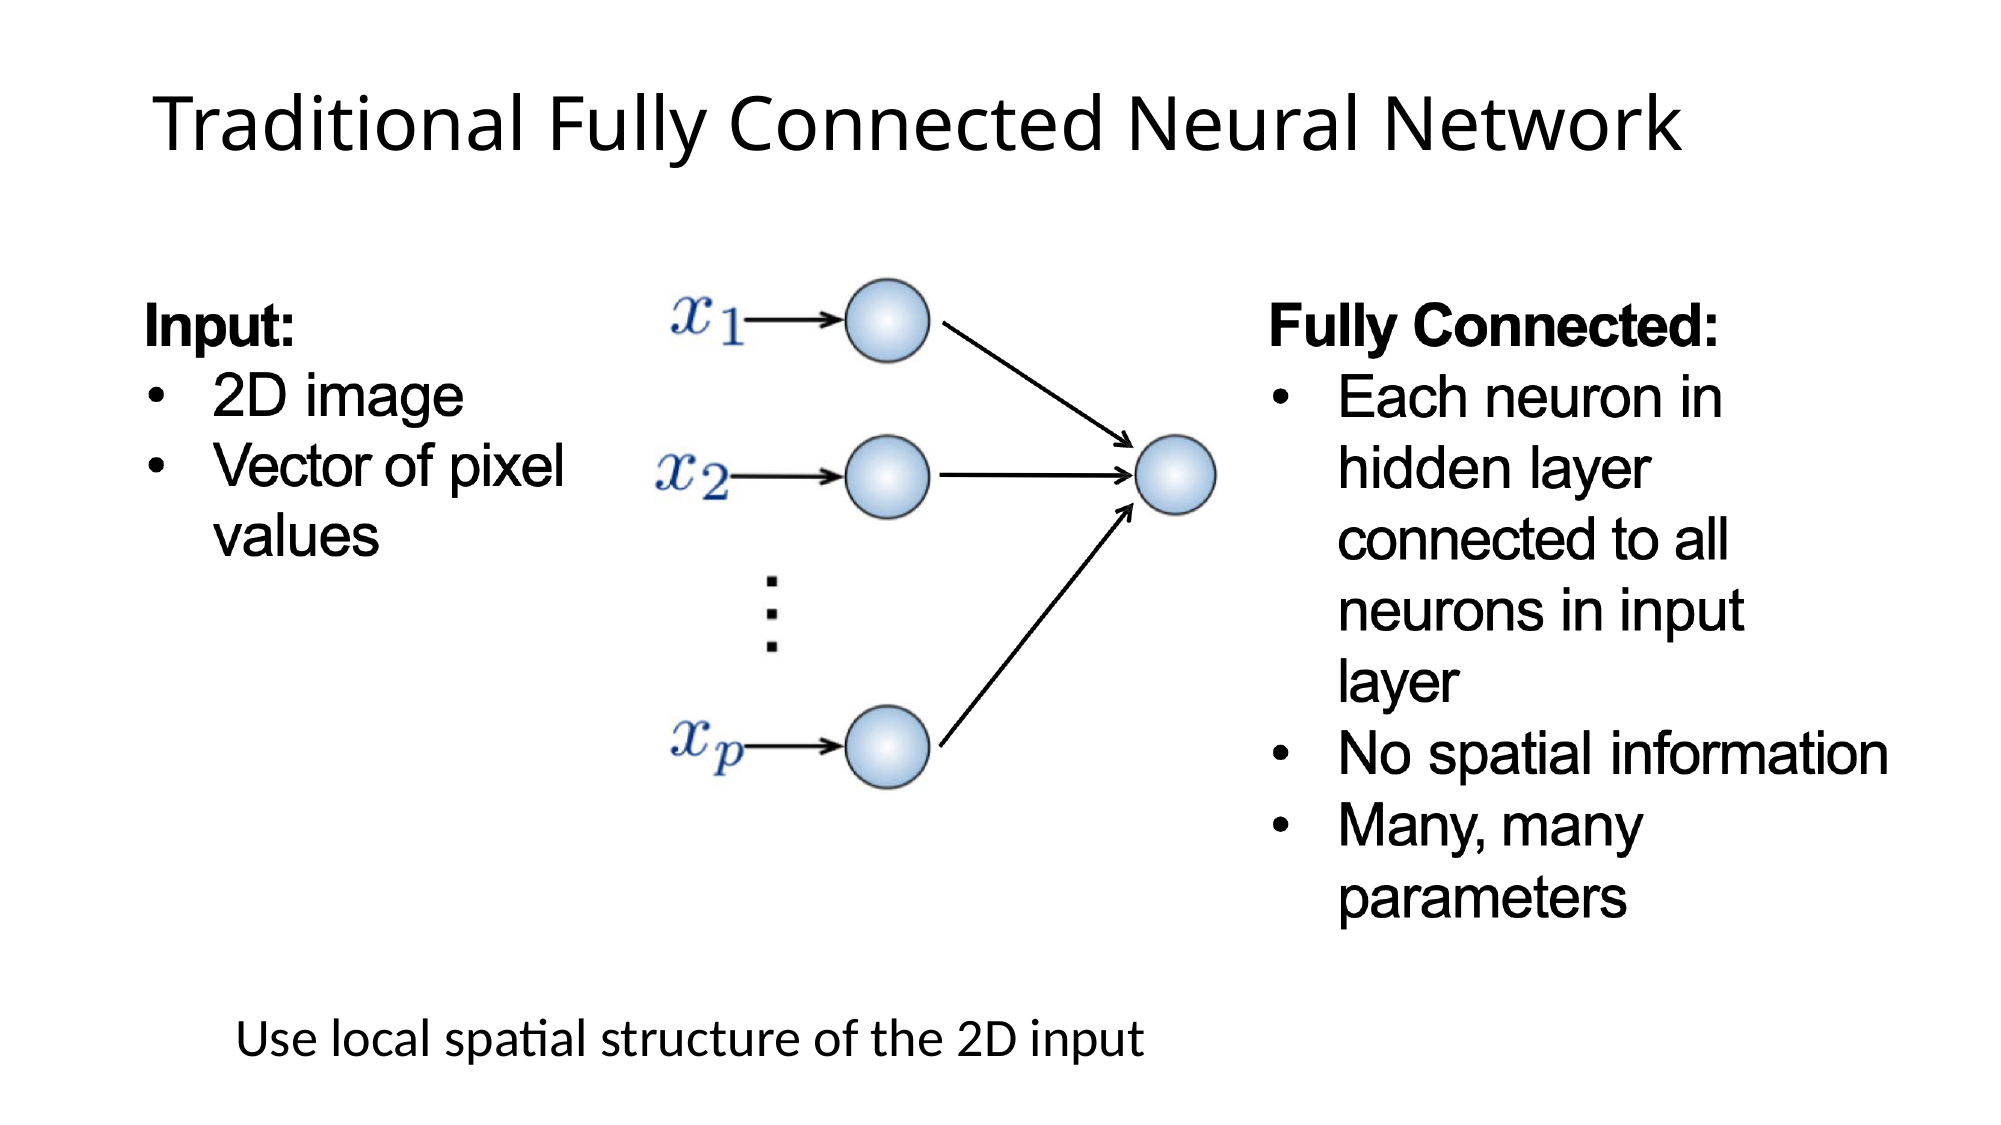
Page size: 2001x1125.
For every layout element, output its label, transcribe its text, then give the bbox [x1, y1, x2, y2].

picture [137, 249, 1907, 953]
text_box Use local spatial structure of the 2D input [220, 995, 1163, 1075]
title Traditional Fully Connected Neural Network [137, 59, 1863, 193]
